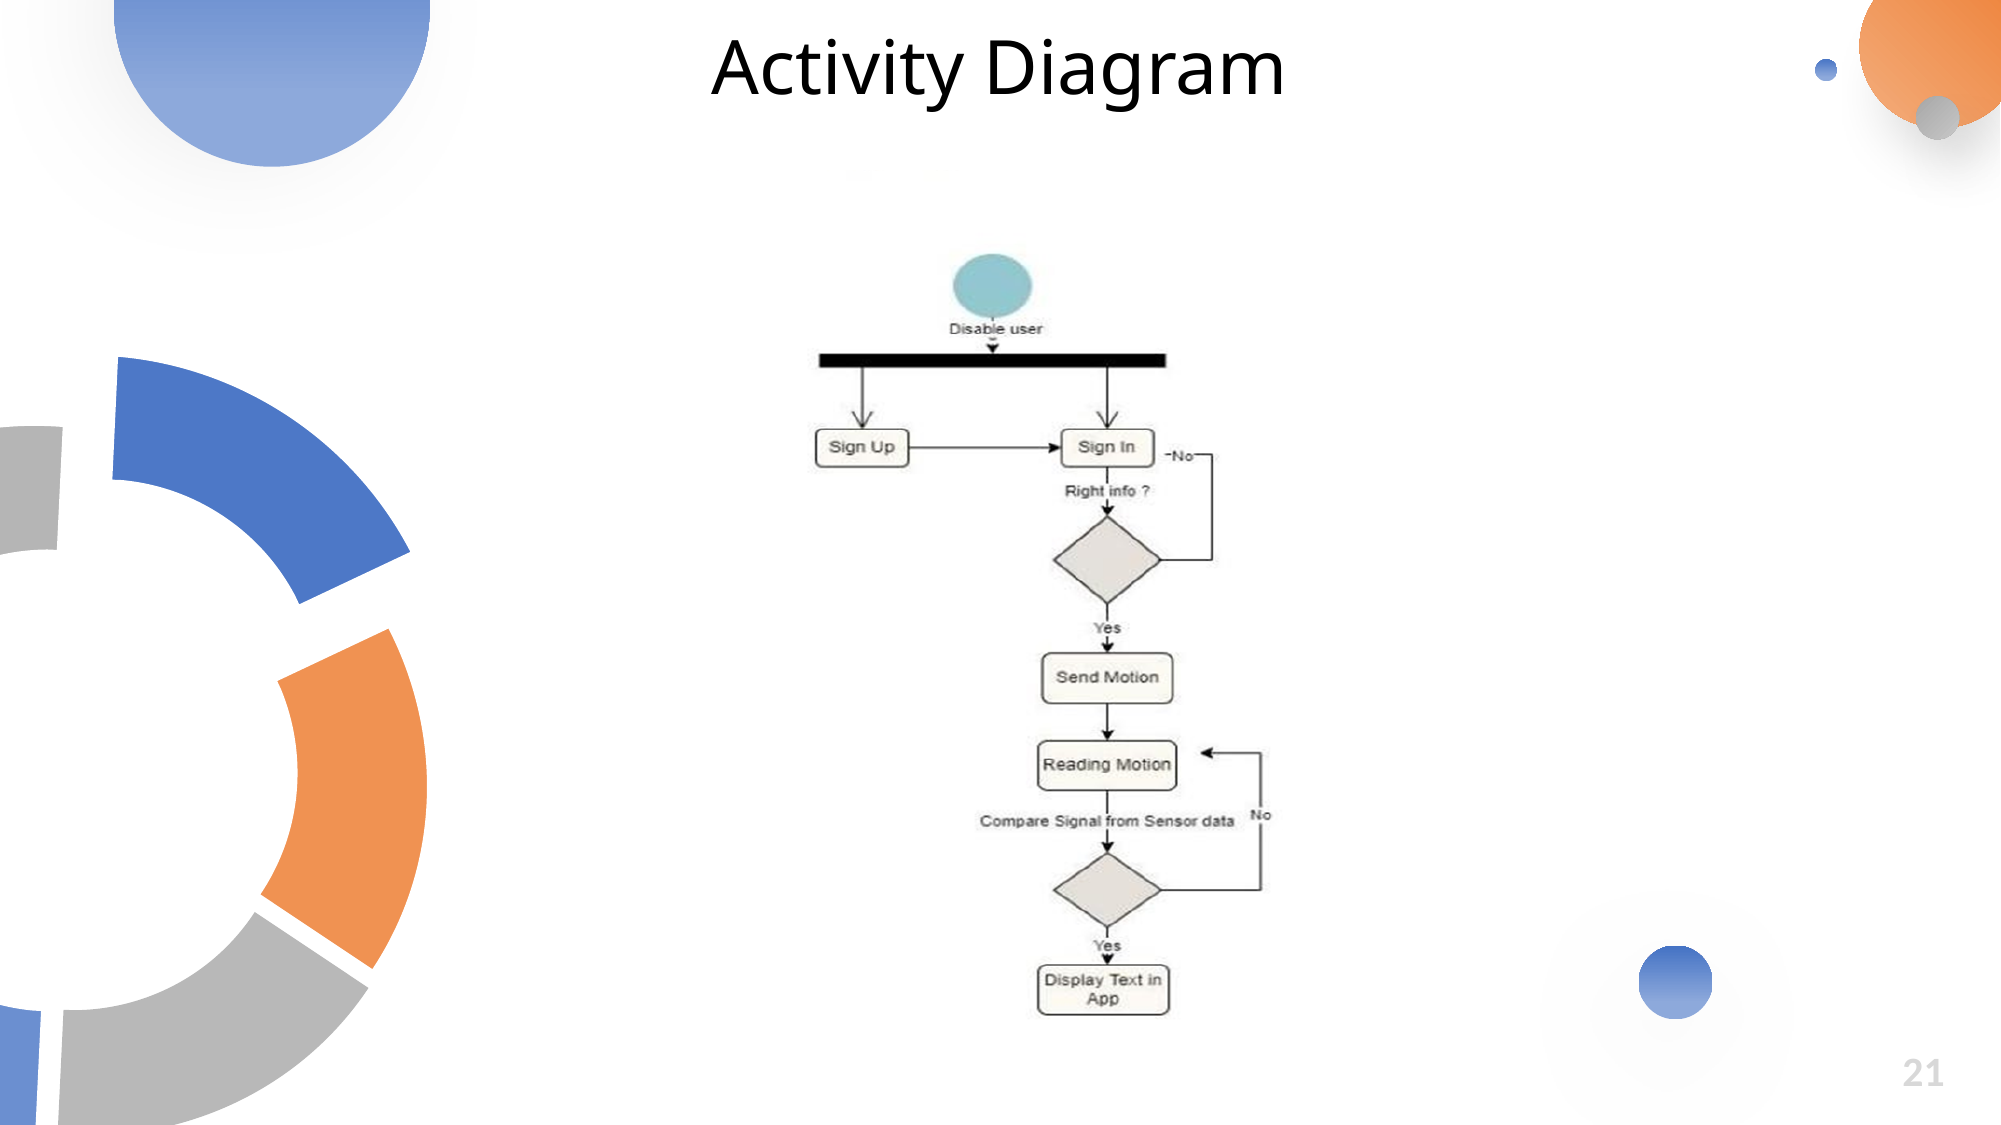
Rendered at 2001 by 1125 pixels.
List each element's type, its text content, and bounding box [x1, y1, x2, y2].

text_box [0, 424, 64, 556]
text_box Activity Diagram [454, 11, 1545, 117]
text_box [1833, 0, 2000, 151]
text_box [114, 0, 430, 167]
text_box [1638, 945, 1713, 1020]
text_box [58, 911, 369, 1125]
text_box [111, 355, 412, 606]
text_box [258, 627, 429, 971]
picture [717, 169, 1283, 1020]
text_box [0, 1003, 43, 1125]
